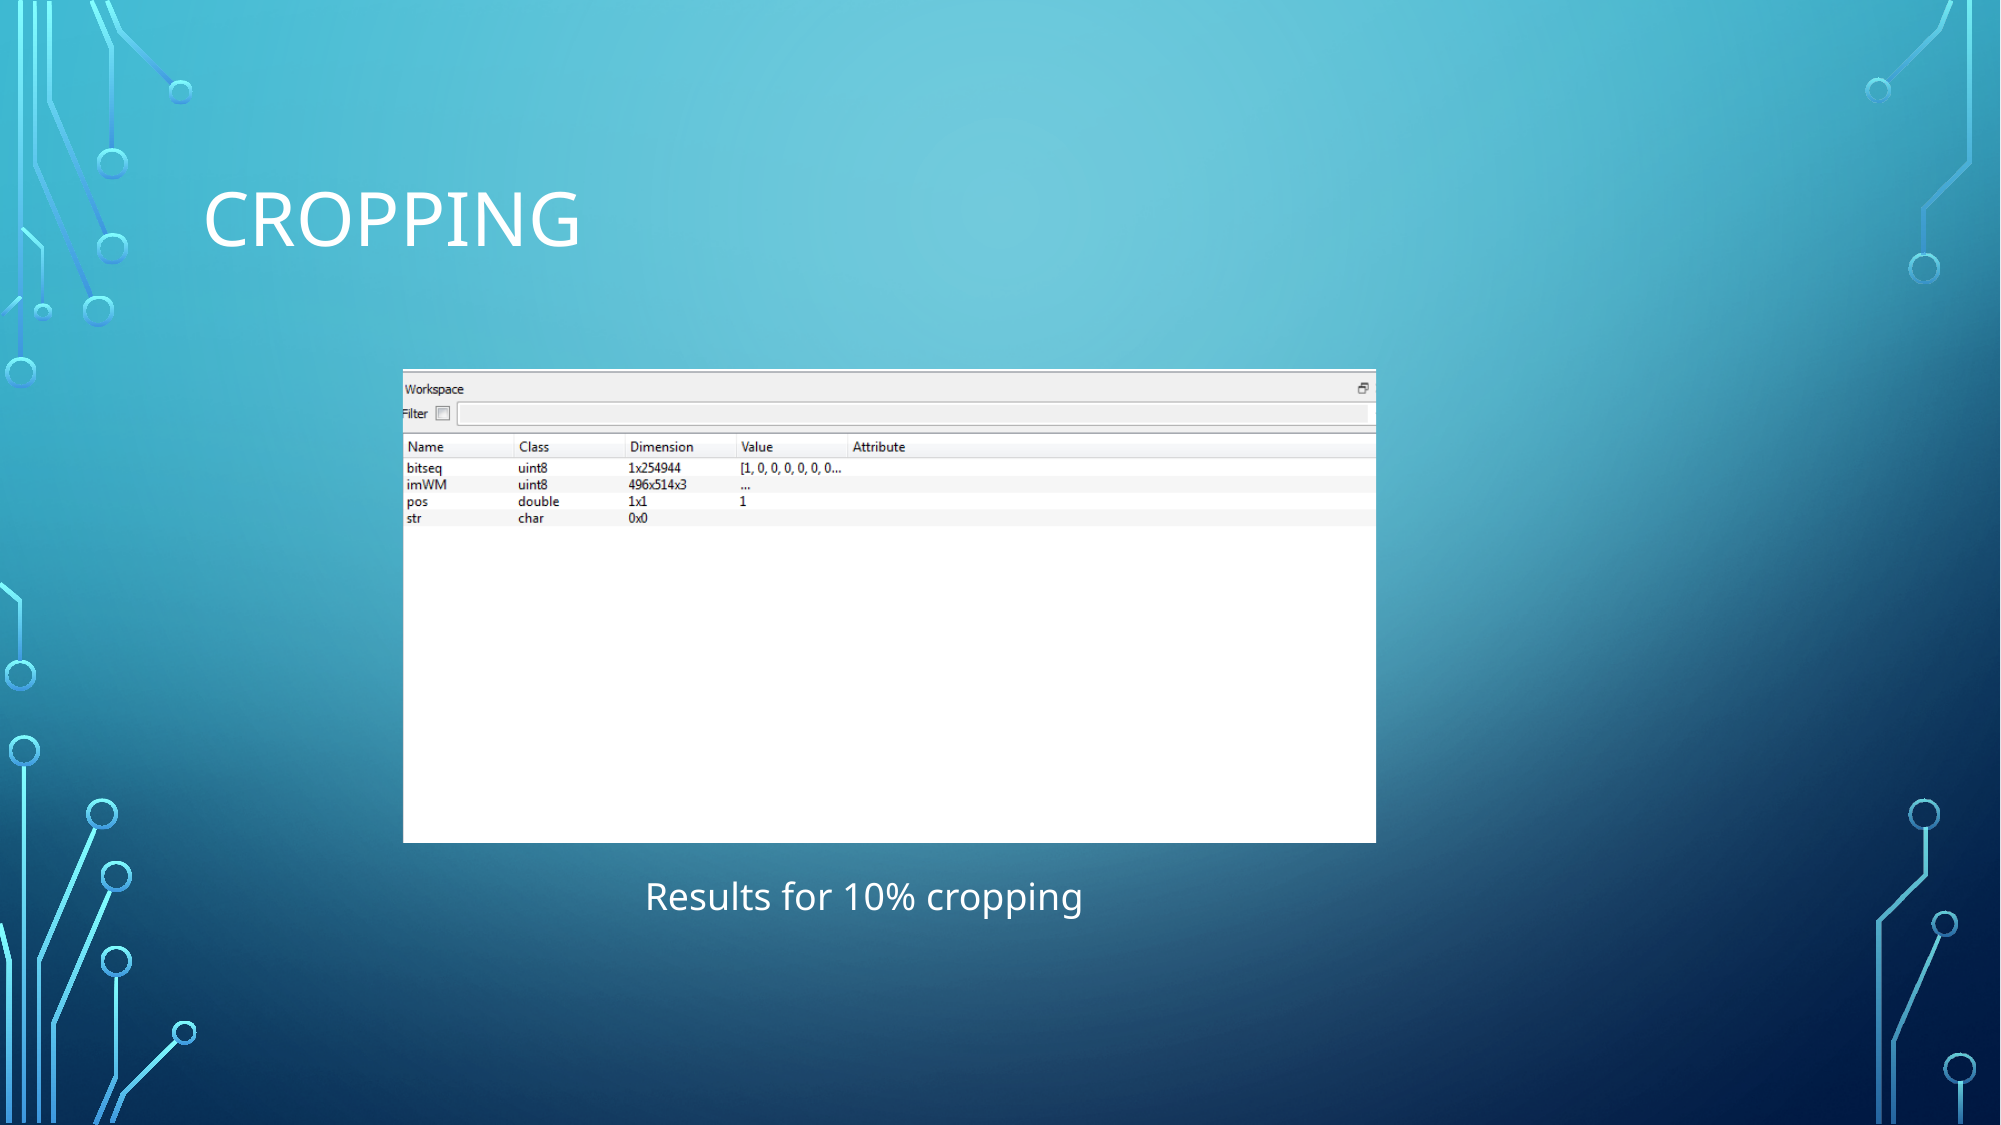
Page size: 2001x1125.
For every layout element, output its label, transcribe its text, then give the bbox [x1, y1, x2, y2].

picture [402, 368, 1377, 843]
title Cropping [187, 101, 1813, 344]
text_box Results for 10% cropping [630, 865, 1149, 926]
